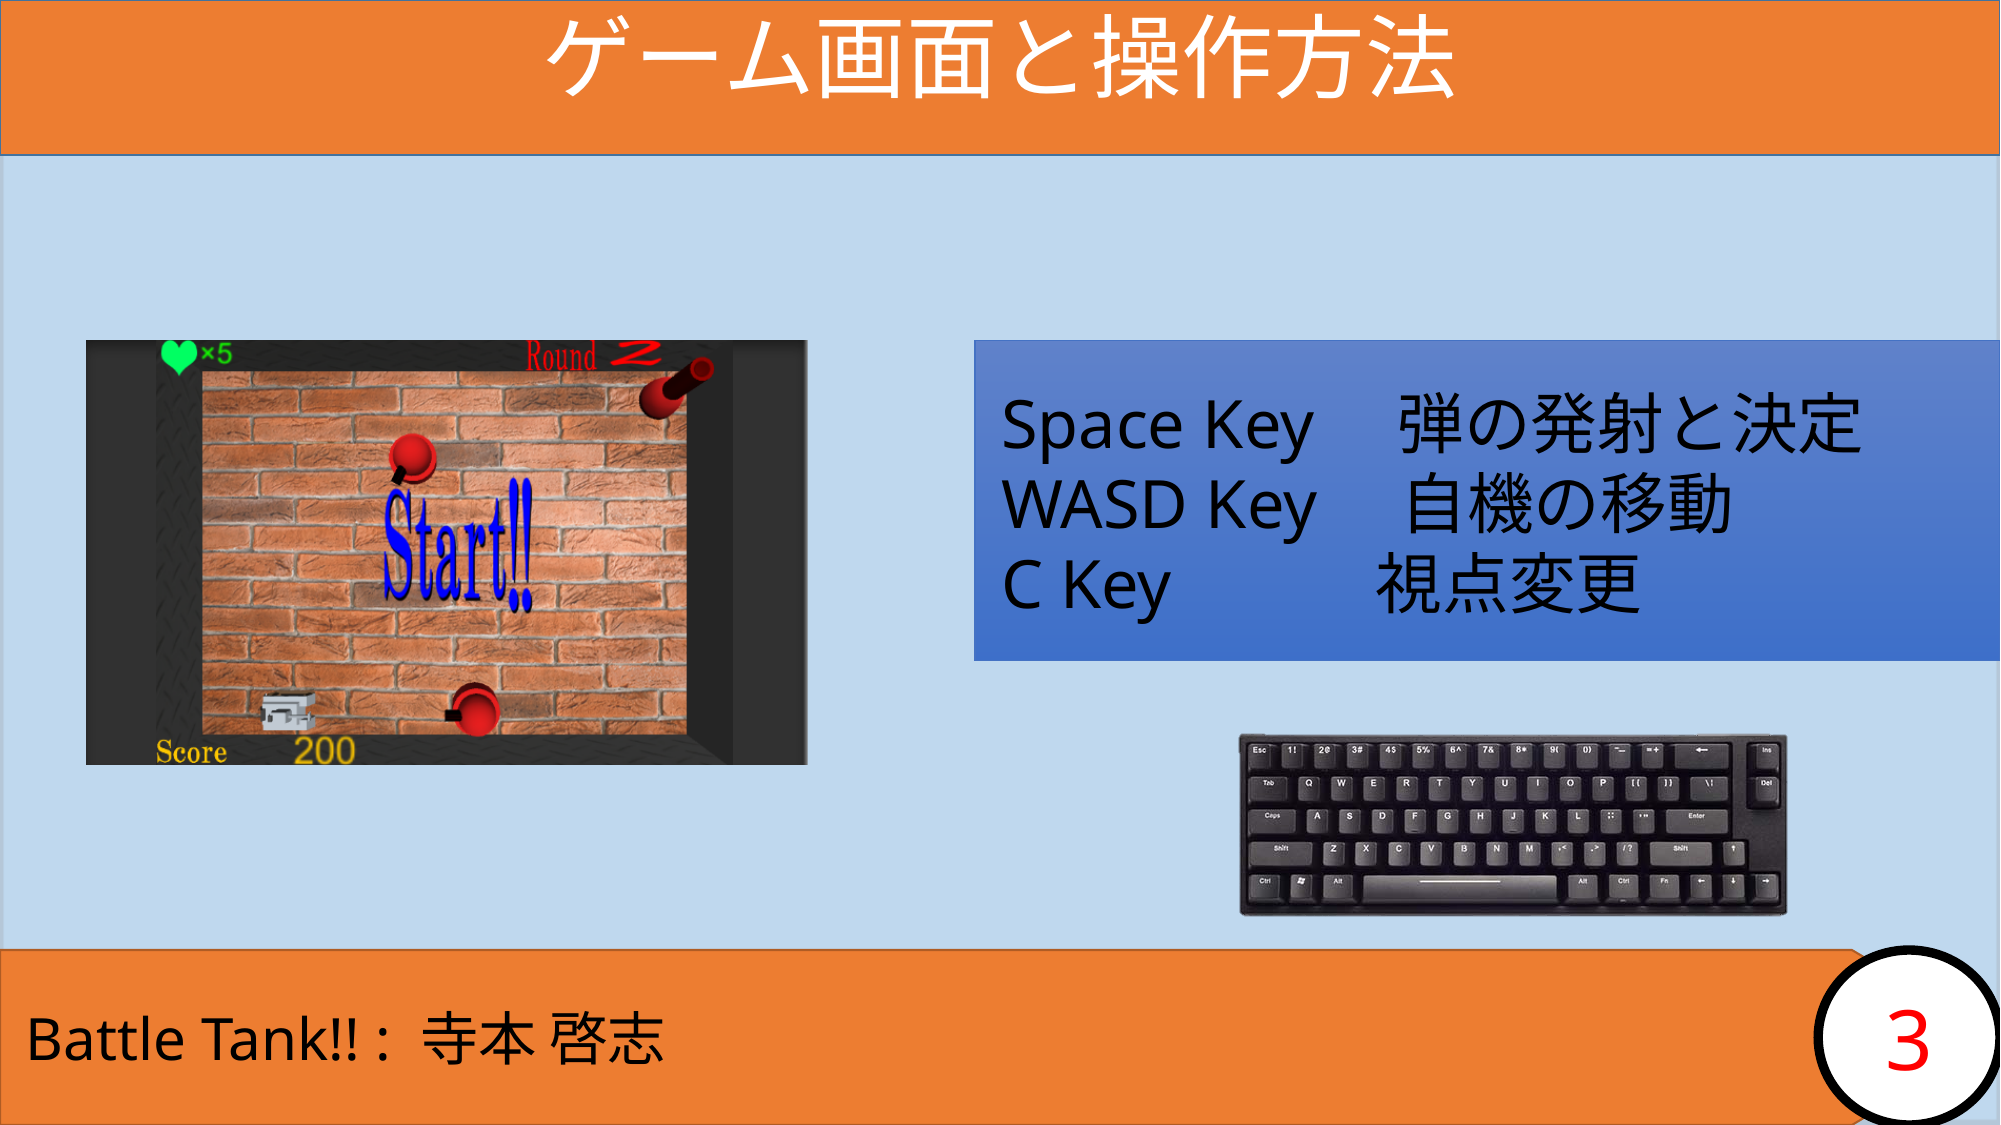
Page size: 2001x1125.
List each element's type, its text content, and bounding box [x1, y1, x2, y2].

text_box Space Key 弾の発射と決定 WASD Key 自機の移動 C Key 視点変更 [986, 374, 2000, 629]
picture [85, 340, 808, 765]
picture [1193, 585, 1833, 1065]
text_box [0, 948, 1868, 1125]
text_box ゲーム画面と操作方法 [0, 0, 2000, 156]
text_box [974, 340, 2000, 661]
text_box Battle Tank!! : 寺本 啓志 [10, 994, 682, 1080]
text_box 3 [1821, 948, 2000, 1125]
